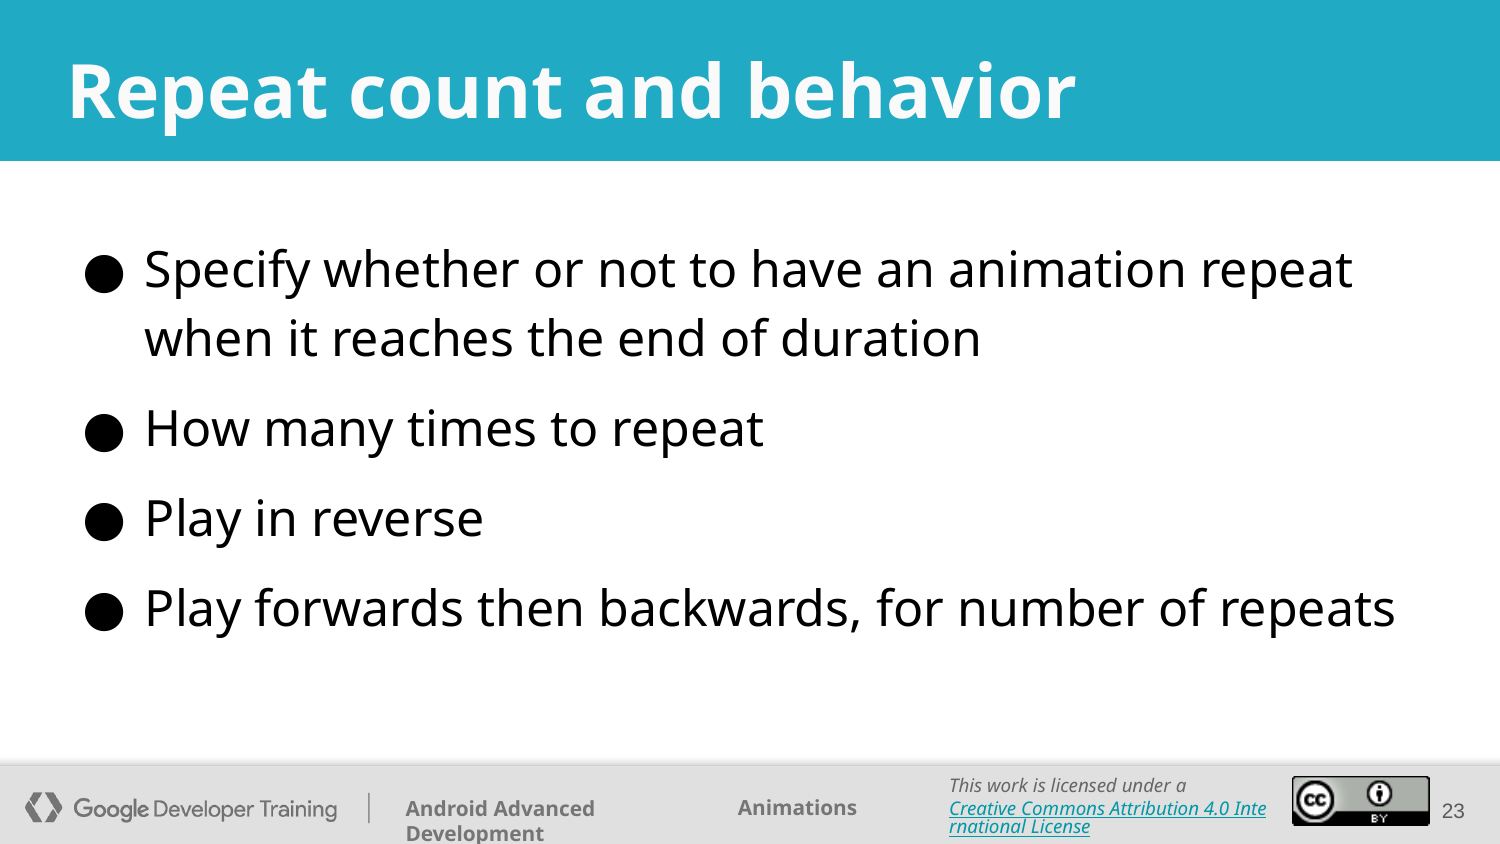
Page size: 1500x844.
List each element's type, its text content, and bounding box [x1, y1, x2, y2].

title Repeat count and behavior [51, 28, 1449, 122]
list Specify whether or not to have an animation repeat when it reaches the end of duration How many times to repeat Play in reverse Play forwards then backwards, for number of repeats [54, 213, 1446, 720]
slide_number ‹#› [1389, 777, 1480, 842]
picture [0, 161, 1500, 844]
